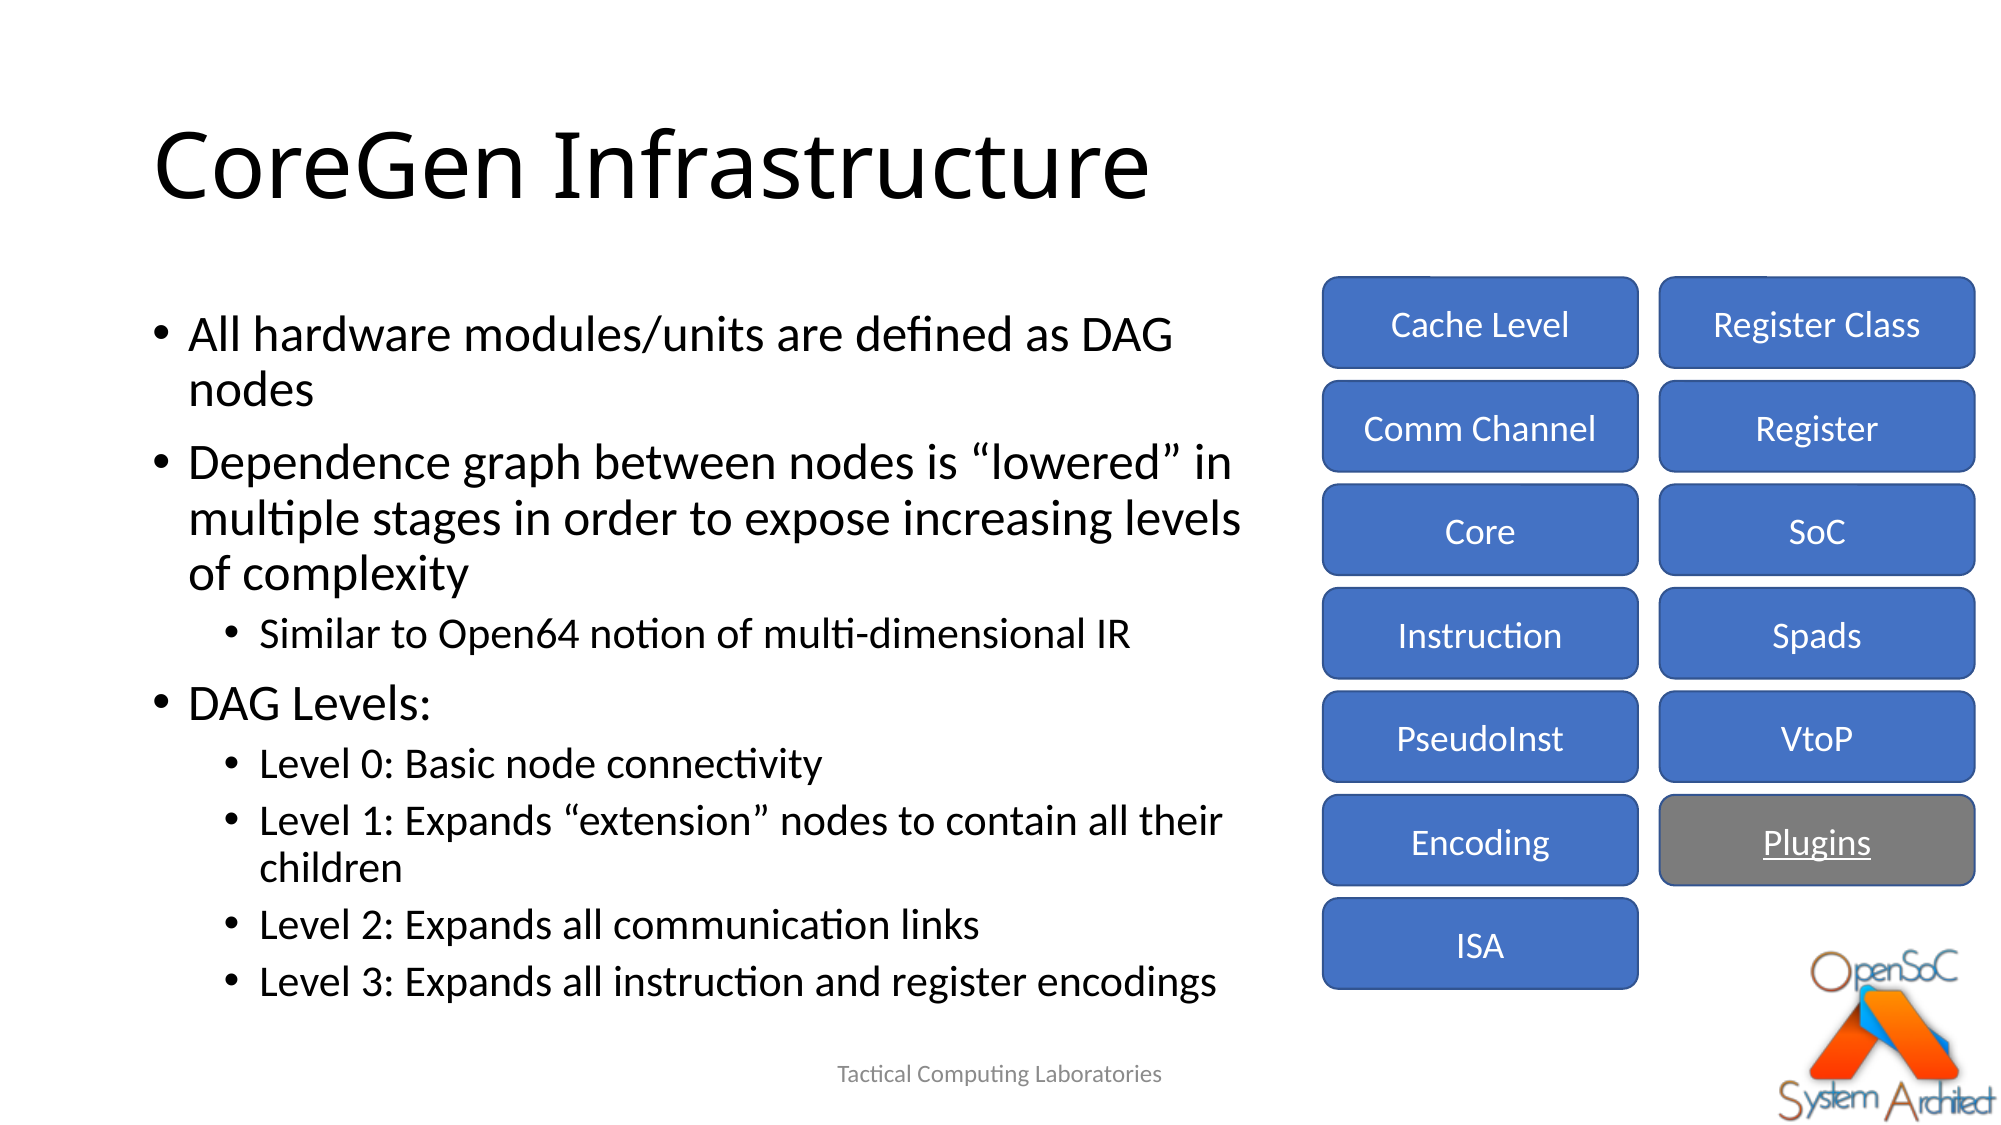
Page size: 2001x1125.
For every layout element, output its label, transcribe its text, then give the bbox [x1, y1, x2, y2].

text_box ISA [1321, 897, 1639, 990]
text_box Register Class [1658, 276, 1976, 369]
text_box Encoding [1321, 793, 1639, 887]
picture [1775, 946, 2000, 1125]
text_box Instruction [1321, 586, 1639, 680]
text_box Core [1321, 483, 1639, 577]
text_box VtoP [1658, 690, 1976, 783]
text_box PseudoInst [1321, 690, 1639, 783]
text_box SoC [1658, 483, 1976, 577]
text_box Spads [1658, 586, 1976, 680]
text_box Comm Channel [1321, 379, 1639, 473]
text_box Register [1658, 379, 1976, 473]
text_box Cache Level [1321, 276, 1639, 369]
list All hardware modules/units are defined as DAG nodes Dependence graph between nodes is “lowered” in multiple stages in order to expose increasing levels of complexity Similar to Open64 notion of multi-dimensional IR DAG Levels: Level 0: Basic node connectivity Level 1: Expands “extension” nodes to contain all their children Level 2: Expands all communication links Level 3: Expands all instruction and register encodings [137, 299, 1287, 1014]
text_box Plugins [1658, 793, 1976, 887]
title CoreGen Infrastructure [137, 59, 1863, 278]
footer Tactical Computing Laboratories [662, 1042, 1338, 1103]
